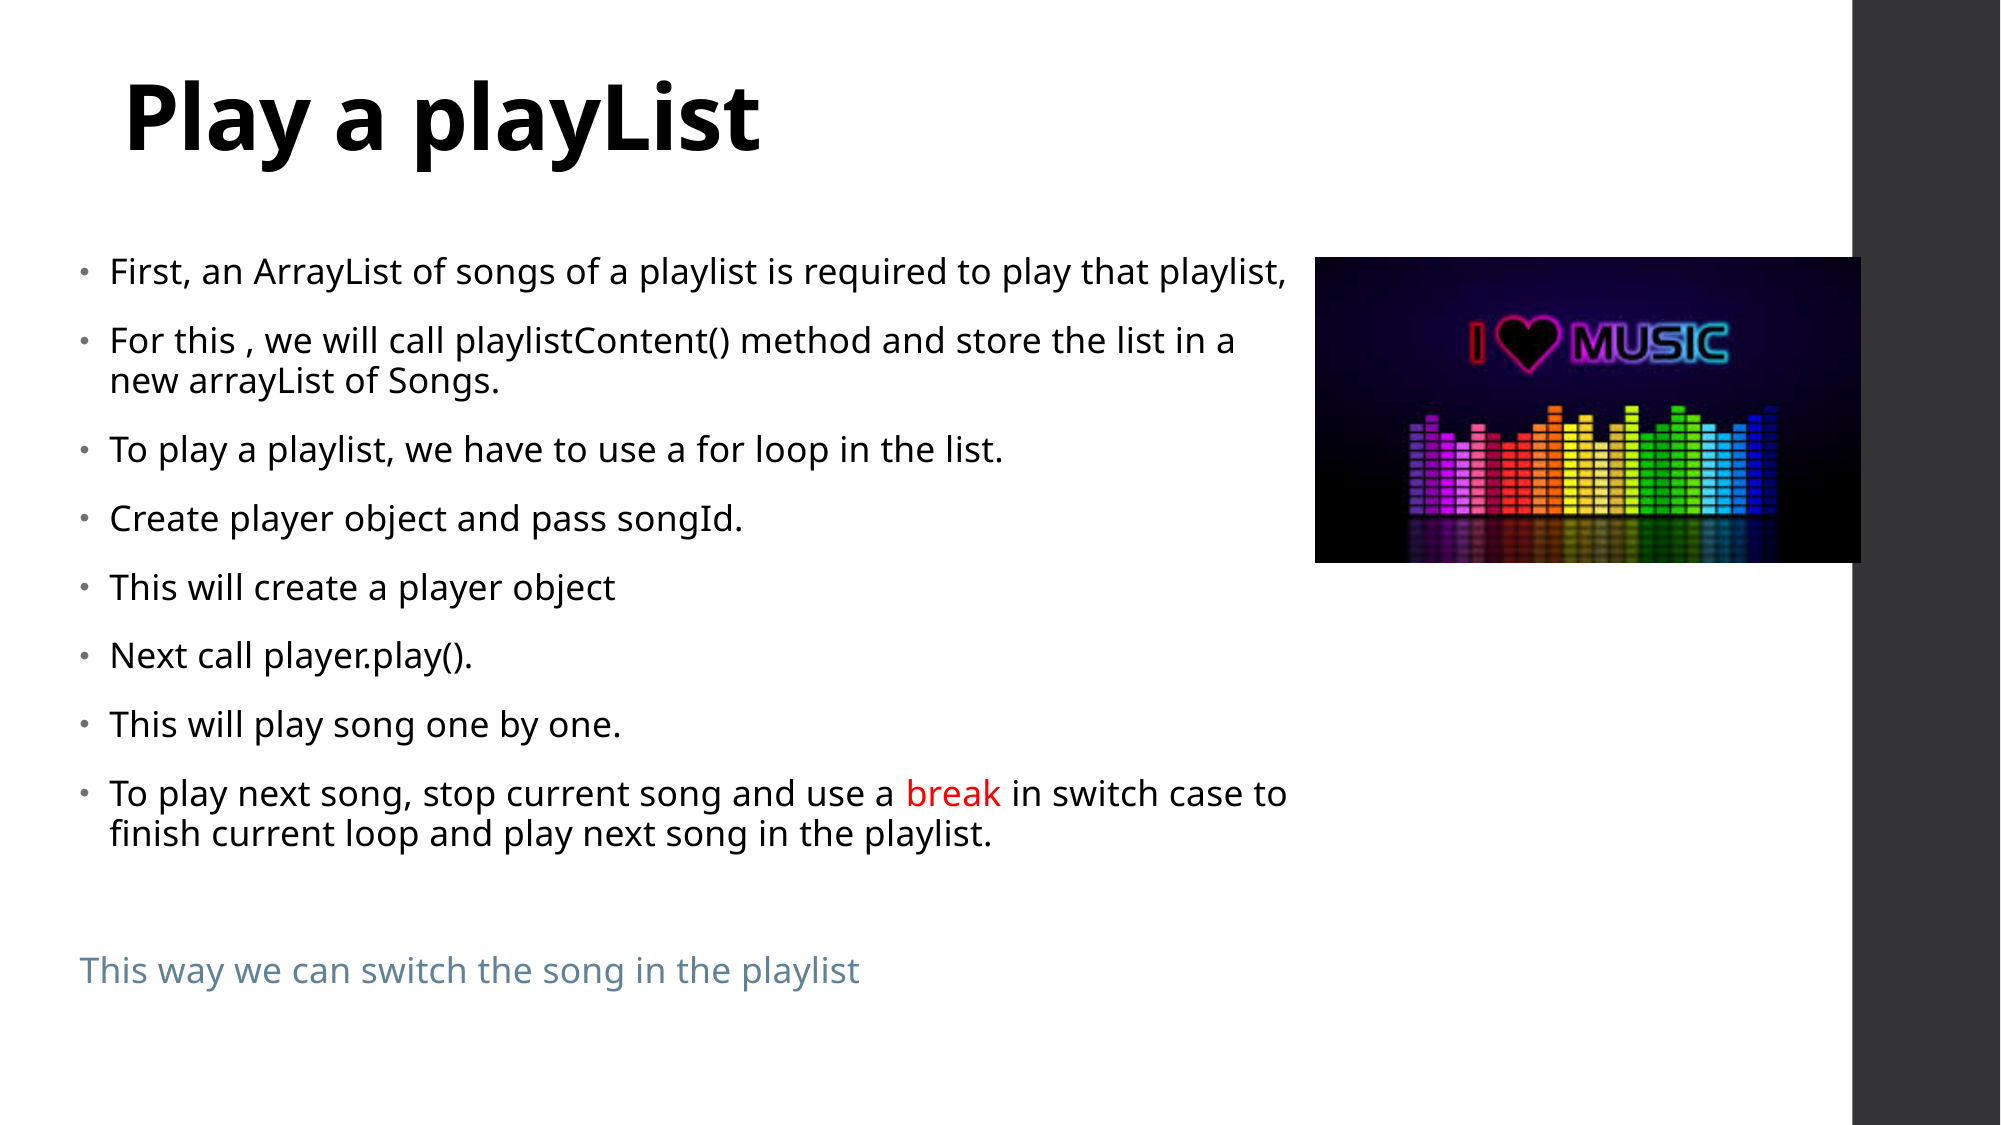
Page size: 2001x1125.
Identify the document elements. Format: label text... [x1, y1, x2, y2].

picture [1315, 257, 1861, 563]
list First, an ArrayList of songs of a playlist is required to play that playlist, For this , we will call playlistContent() method and store the list in a new arrayList of Songs. To play a playlist, we have to use a for loop in the list. Create player object and pass songId. This will create a player object Next call player.play(). This will play song one by one. To play next song, stop current song and use a break in switch case to finish current loop and play next song in the playlist. This way we can switch the song in the playlist [64, 245, 1316, 1033]
title Play a playList [107, 50, 1697, 179]
